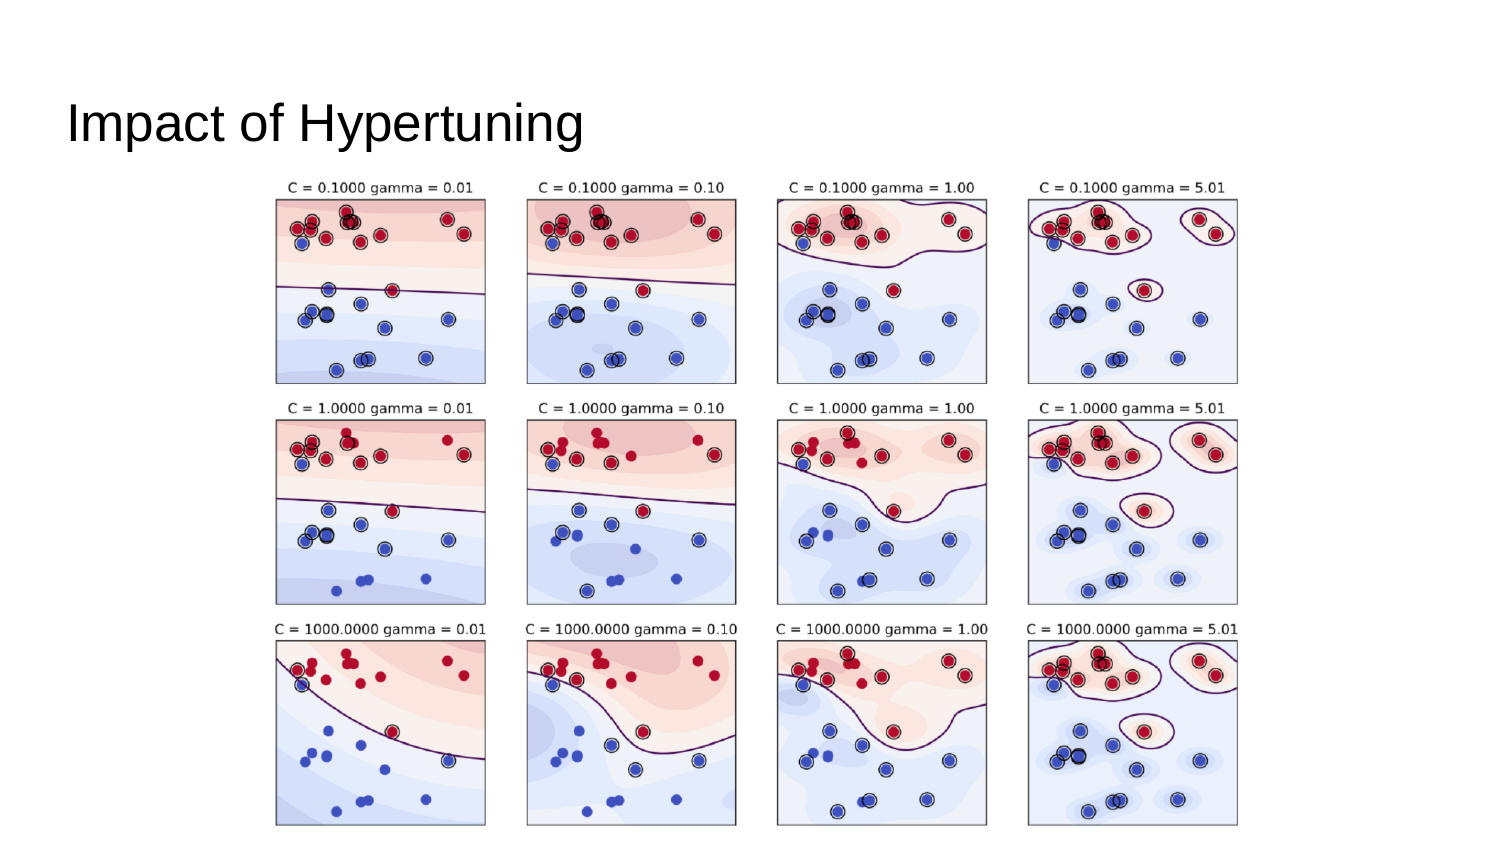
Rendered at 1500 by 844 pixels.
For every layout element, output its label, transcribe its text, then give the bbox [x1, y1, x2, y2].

picture [230, 166, 1270, 839]
title Impact of Hypertuning [51, 72, 1449, 167]
